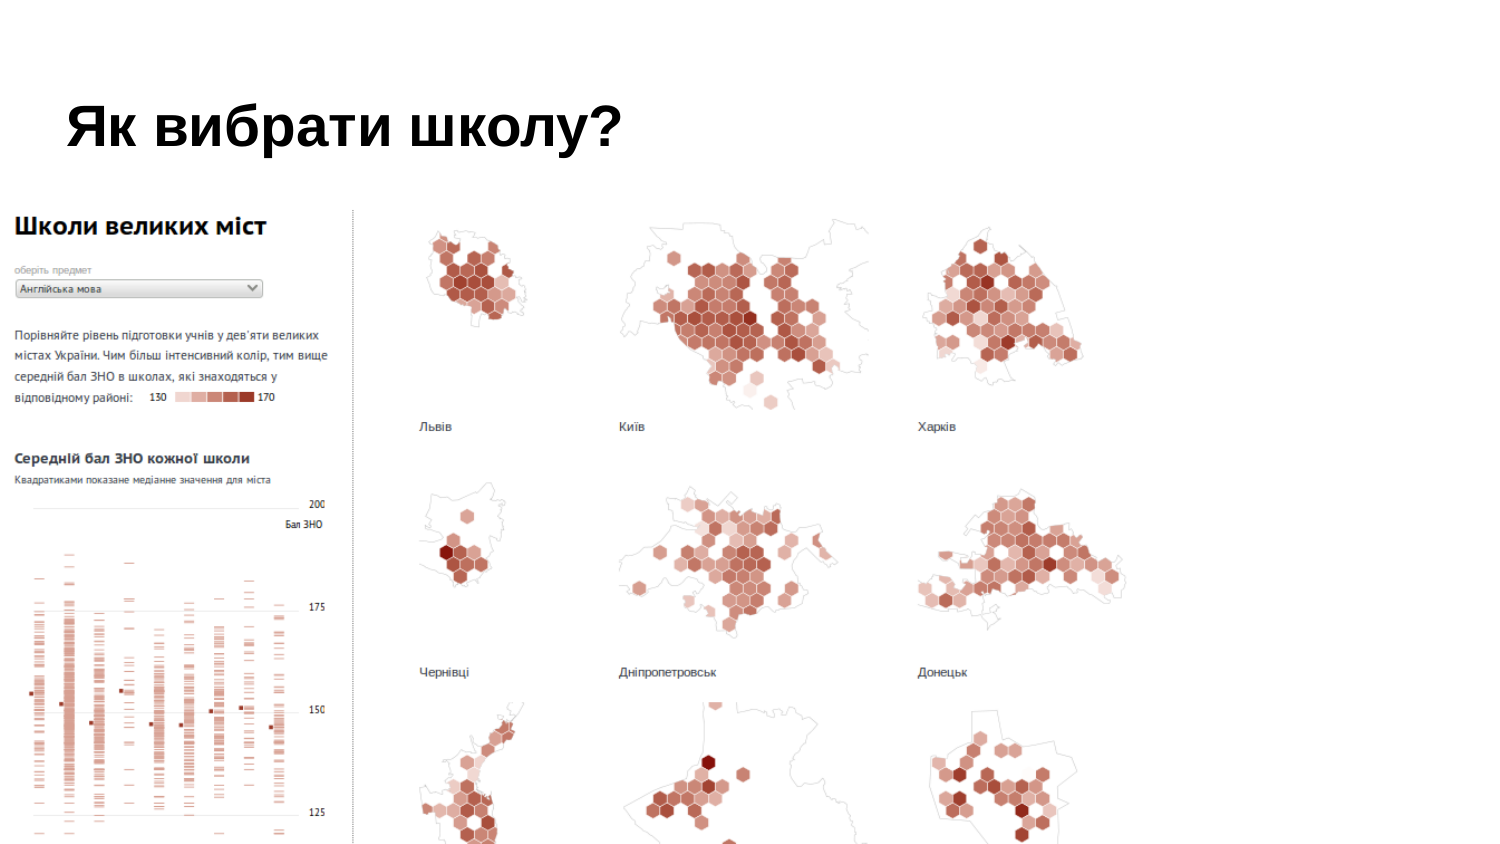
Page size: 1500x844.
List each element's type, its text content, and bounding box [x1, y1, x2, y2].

title Як вибрати школу? [51, 72, 1449, 167]
picture [0, 189, 1500, 844]
